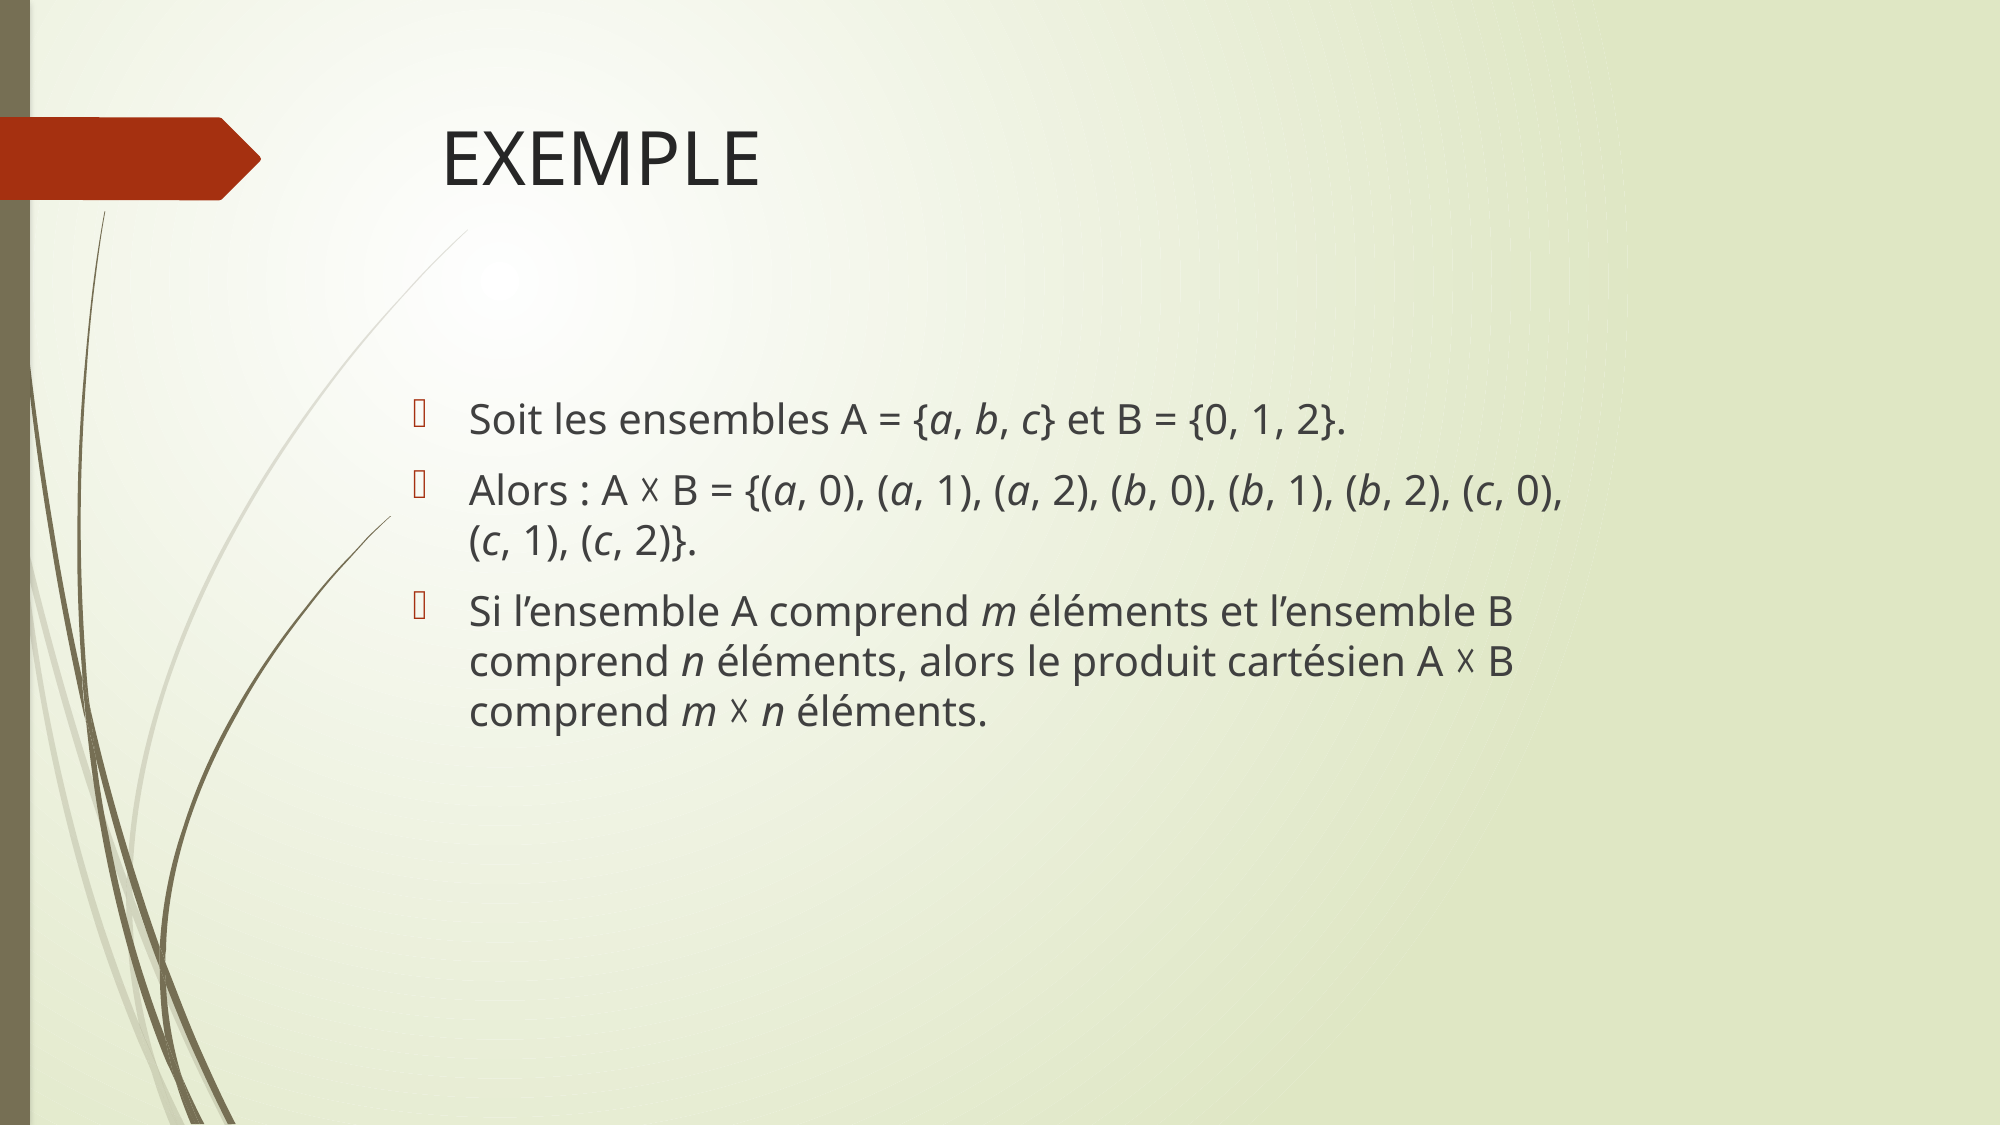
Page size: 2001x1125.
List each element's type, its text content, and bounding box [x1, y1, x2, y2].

title EXEMPLE [425, 102, 1888, 313]
list Soit les ensembles A = {a, b, c} et B = {0, 1, 2}. Alors : A ☓ B = {(a, 0), (a, 1), (a, 2), (b, 0), (b, 1), (b, 2), (c, 0), (c, 1), (c, 2)}. Si l’ensemble A comprend m éléments et l’ensemble B comprend n éléments, alors le produit cartésien A ☓ B comprend m ☓ n éléments. [397, 385, 1591, 917]
